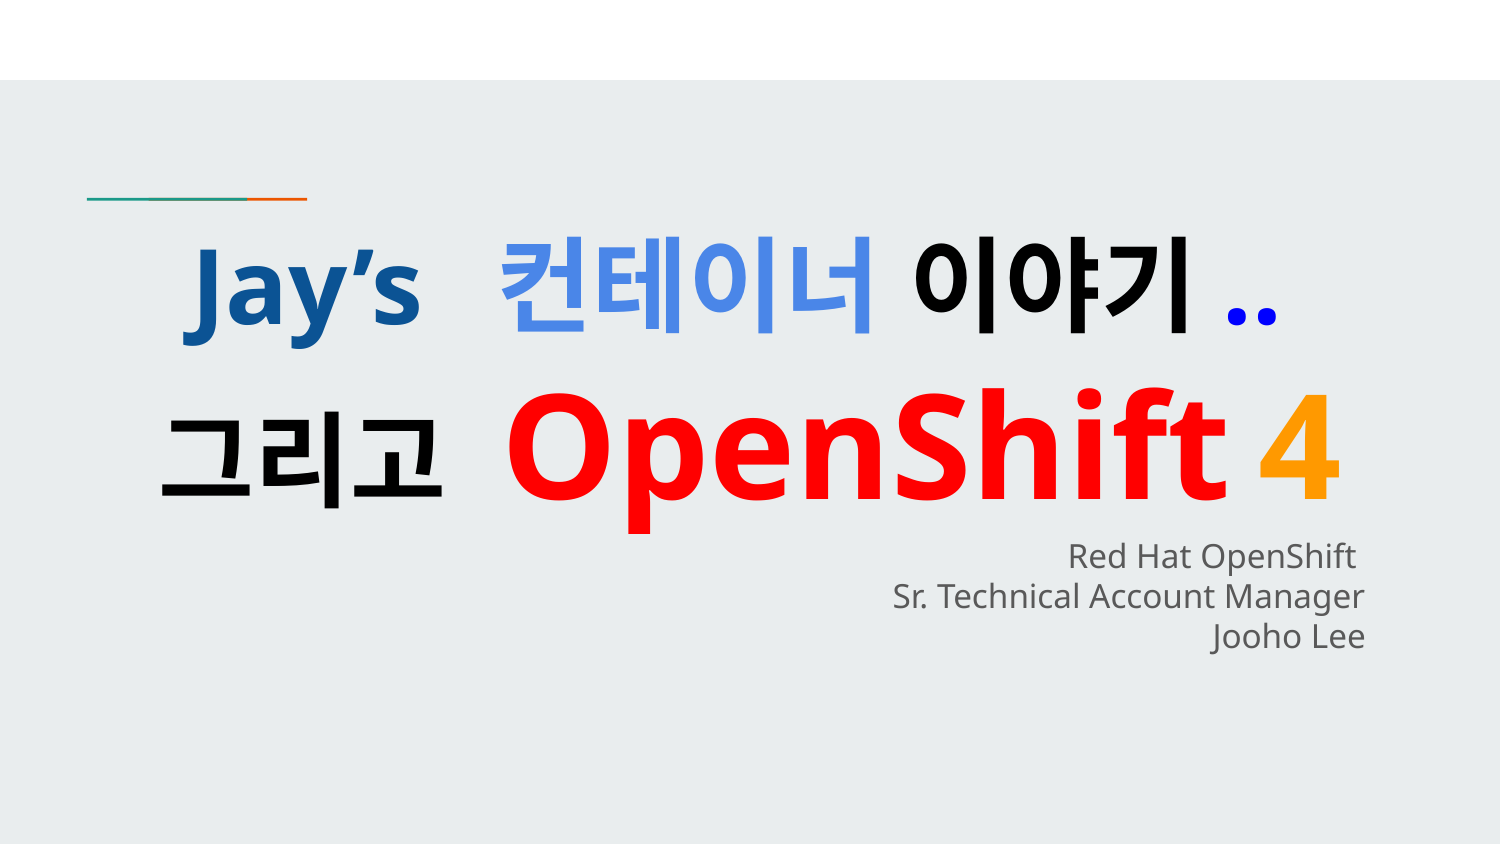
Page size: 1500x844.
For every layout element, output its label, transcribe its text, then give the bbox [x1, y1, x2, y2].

title Jay’s 컨테이너 이야기.. 그리고 OpenShift 4 [119, 216, 1381, 490]
subtitle Red Hat OpenShift Sr. Technical Account Manager Jooho Lee [119, 520, 1381, 610]
